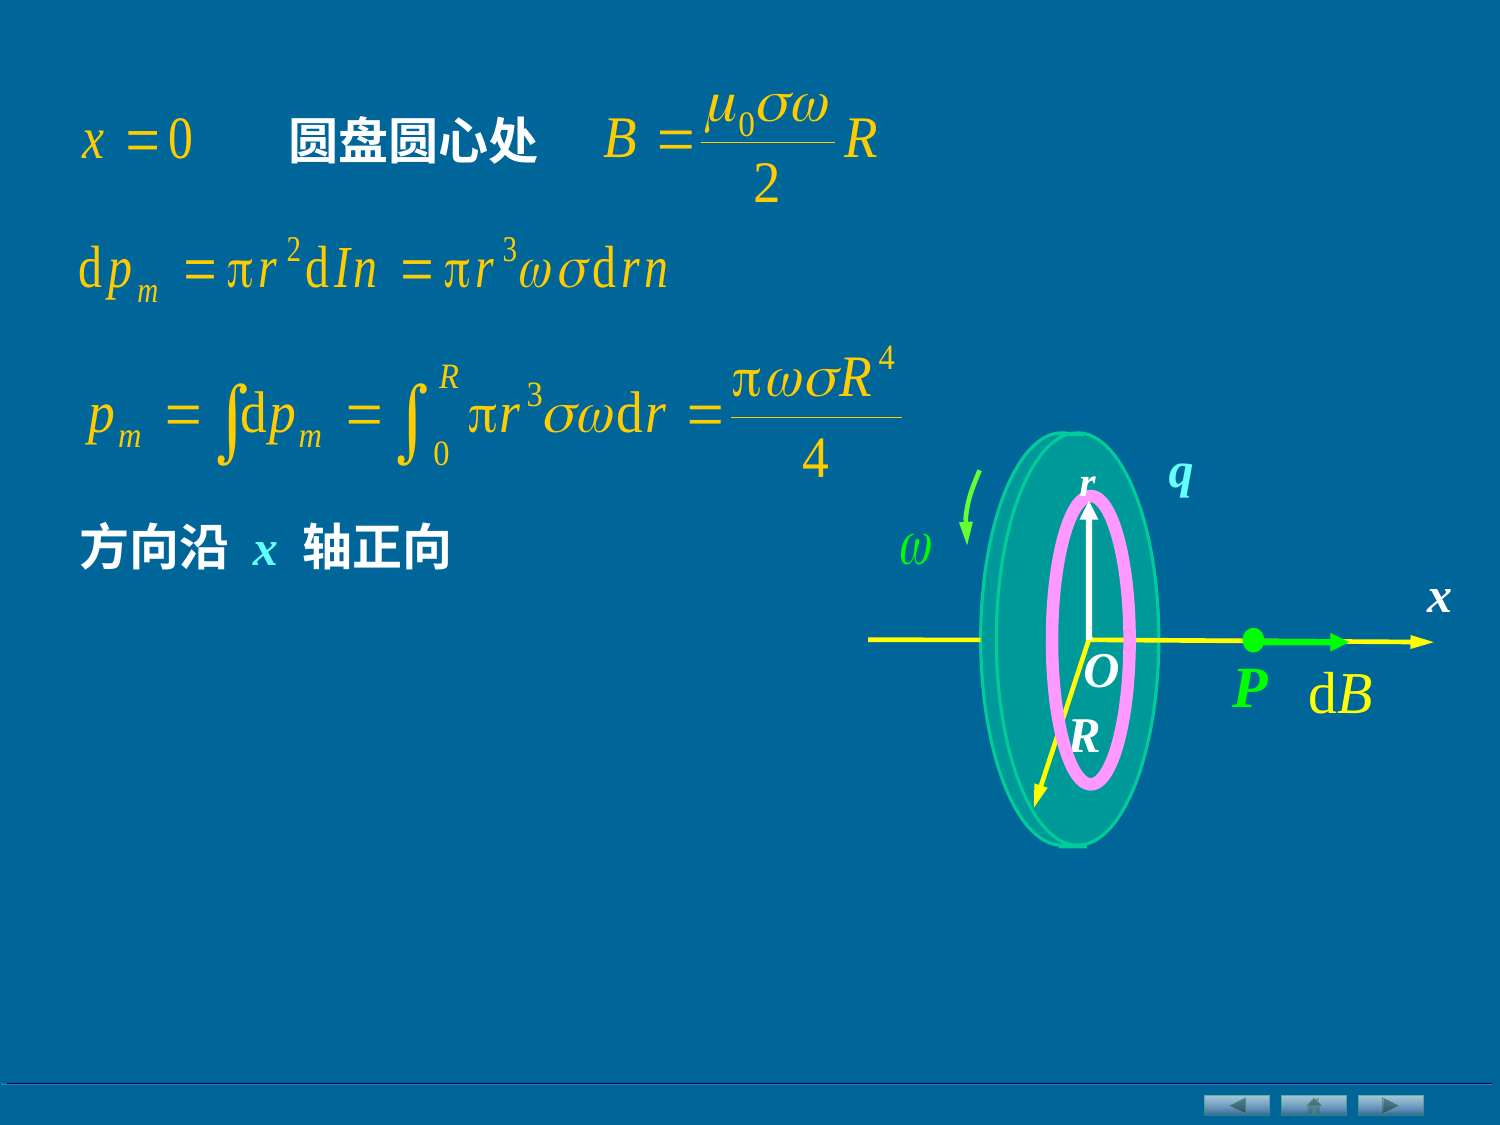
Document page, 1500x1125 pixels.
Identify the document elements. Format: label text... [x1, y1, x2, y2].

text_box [867, 429, 1468, 847]
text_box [1305, 660, 1377, 719]
text_box 方向沿 x 轴正向 [64, 507, 656, 583]
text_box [78, 337, 906, 482]
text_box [1064, 446, 1111, 641]
text_box 圆盘圆心处 [273, 94, 593, 179]
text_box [76, 111, 200, 164]
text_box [76, 228, 679, 308]
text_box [598, 71, 885, 207]
